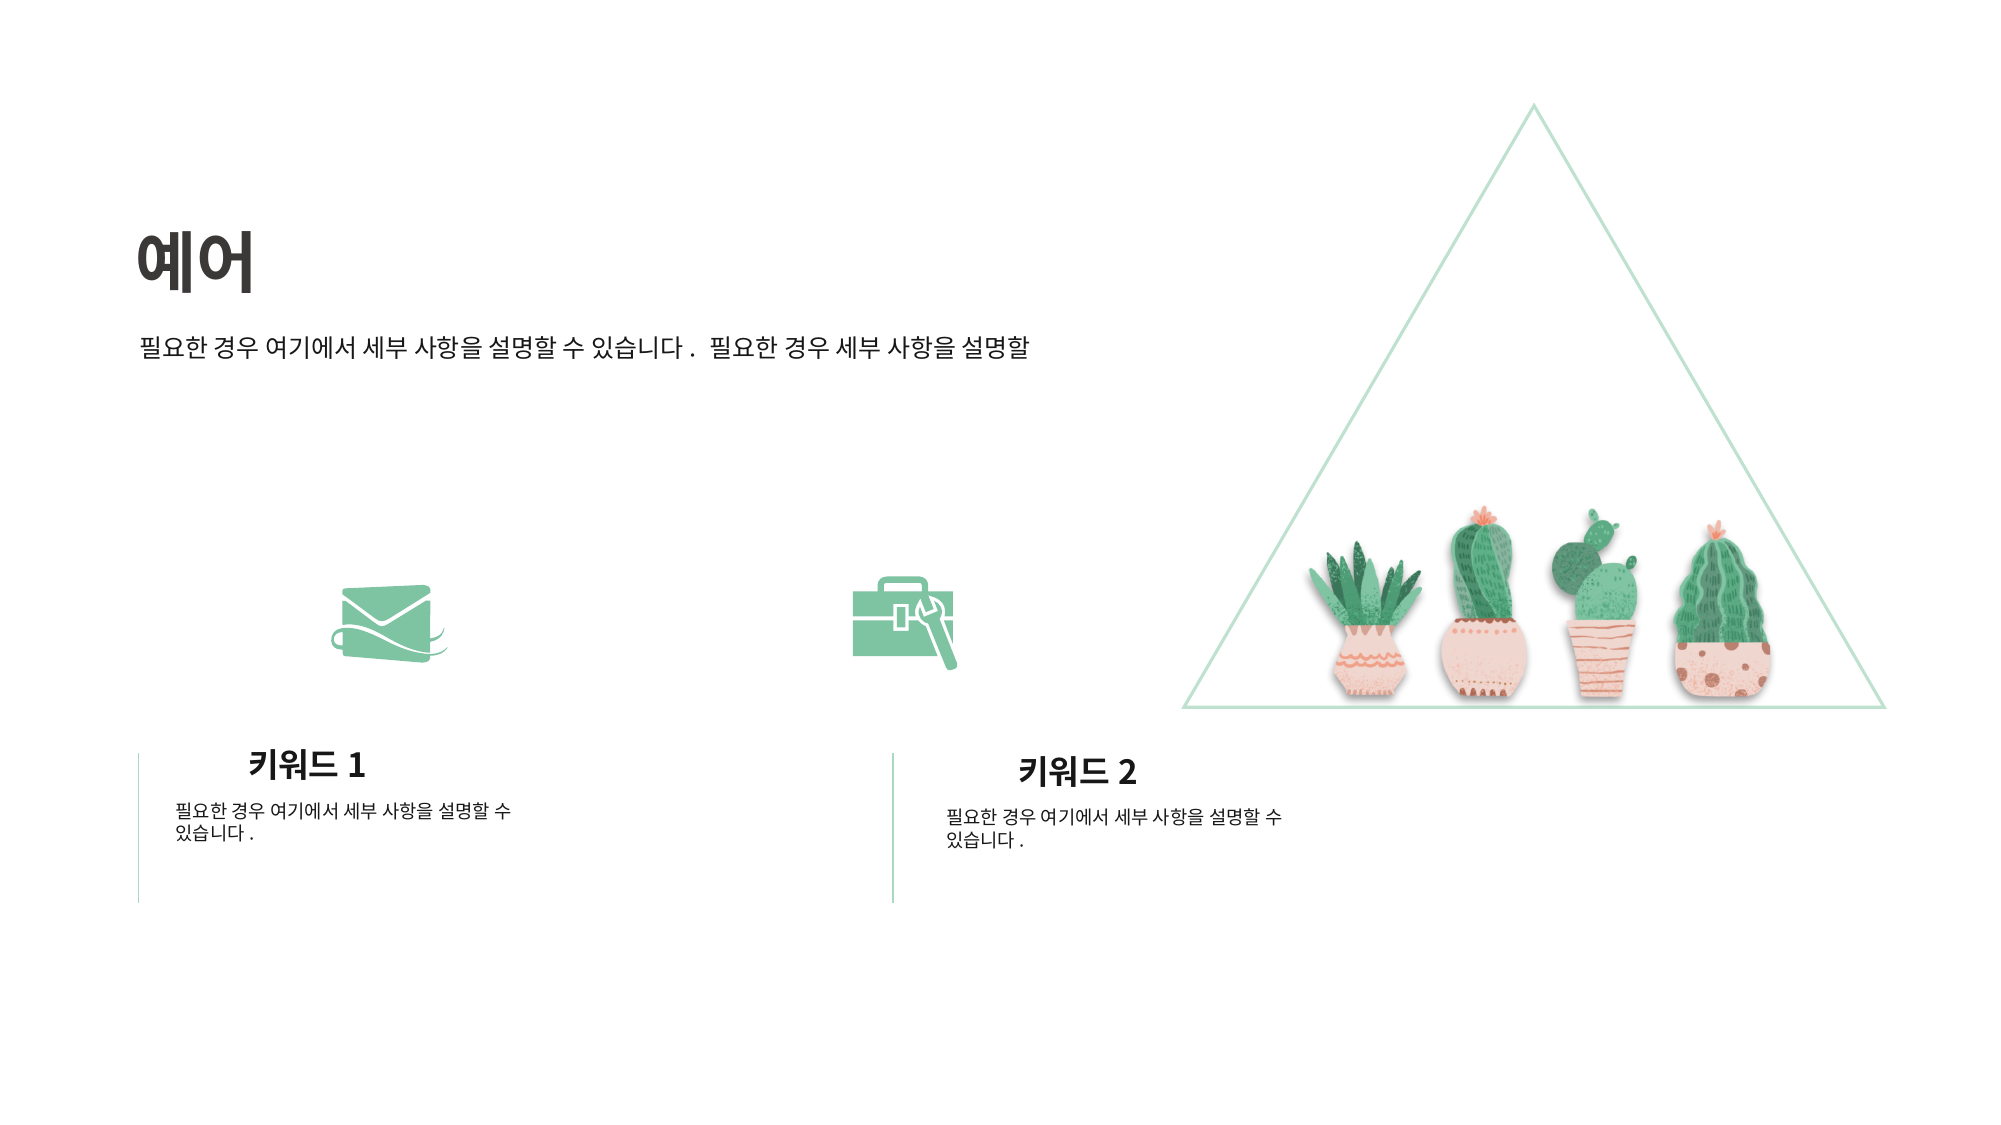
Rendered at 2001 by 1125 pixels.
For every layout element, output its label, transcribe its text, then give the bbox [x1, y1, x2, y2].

text_box [852, 576, 953, 617]
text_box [1183, 105, 1534, 708]
text_box 필요한 경우 여기에서 세부 사항을 설명할 수 있습니다. [160, 791, 577, 884]
text_box [896, 607, 906, 628]
text_box [852, 620, 938, 657]
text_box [1534, 105, 1885, 708]
text_box 필요한 경우 여기에서 세부 사항을 설명할 수 있습니다. 필요한 경우 세부 사항을 설명할 [124, 325, 1167, 441]
picture [1308, 504, 1771, 697]
text_box 필요한 경우 여기에서 세부 사항을 설명할 수 있습니다. [931, 798, 1348, 890]
text_box 키워드1 [233, 737, 594, 795]
text_box 예어 [120, 213, 278, 310]
text_box 키워드2 [1003, 743, 1364, 802]
text_box [918, 600, 958, 671]
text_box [331, 584, 448, 663]
